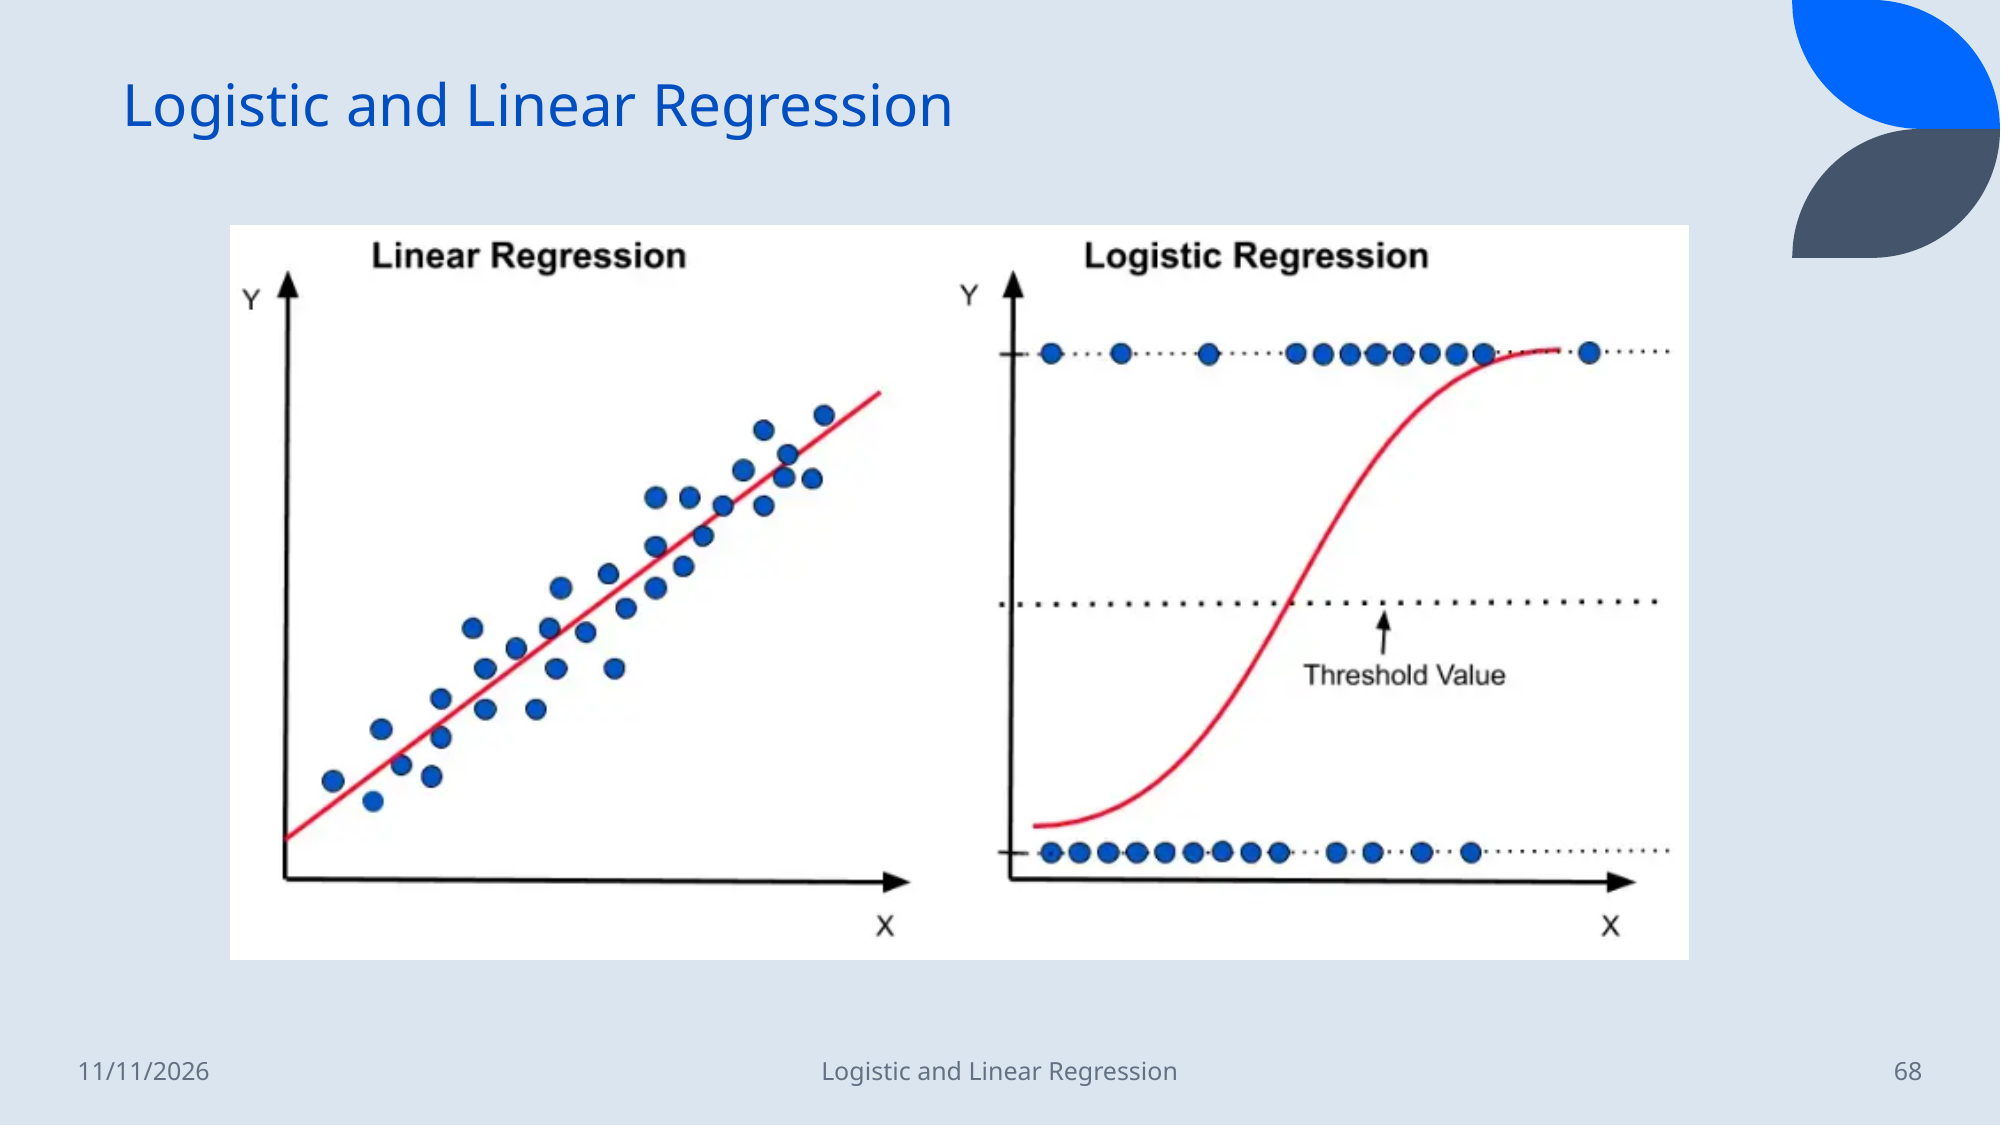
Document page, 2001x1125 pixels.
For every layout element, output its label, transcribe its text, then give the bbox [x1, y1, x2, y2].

text_box Logistic and Linear Regression [107, 60, 970, 145]
footer Logistic and Linear Regression [662, 1042, 1338, 1103]
picture [230, 225, 1689, 960]
slide_number 68 [1665, 1042, 1938, 1103]
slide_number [62, 1042, 342, 1103]
